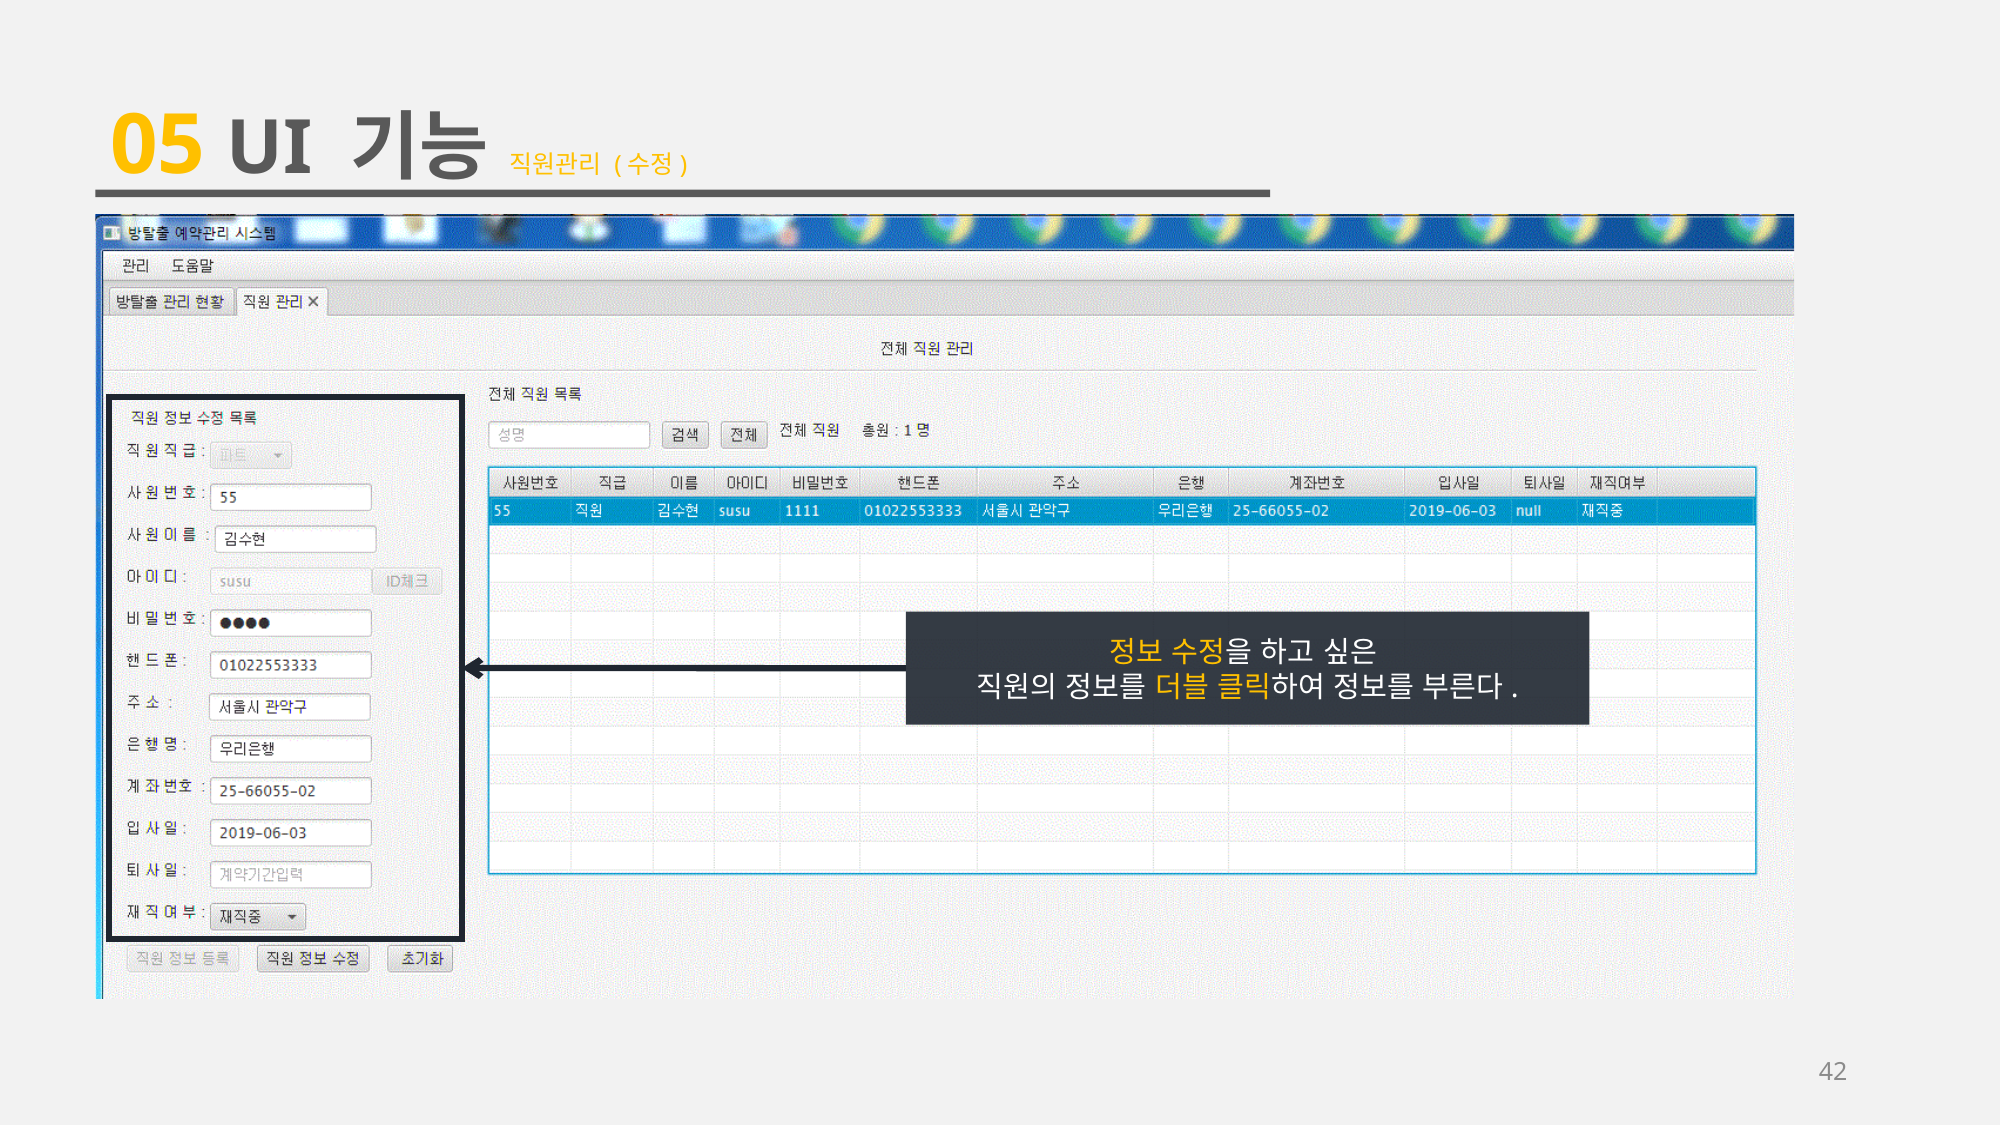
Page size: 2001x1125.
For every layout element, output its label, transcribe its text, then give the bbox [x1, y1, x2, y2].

picture [95, 214, 1795, 999]
text_box [1128, 189, 1271, 198]
text_box 05 UI 기능 직원관리 (수정) [95, 83, 1128, 198]
slide_number 42 [1412, 1042, 1863, 1103]
